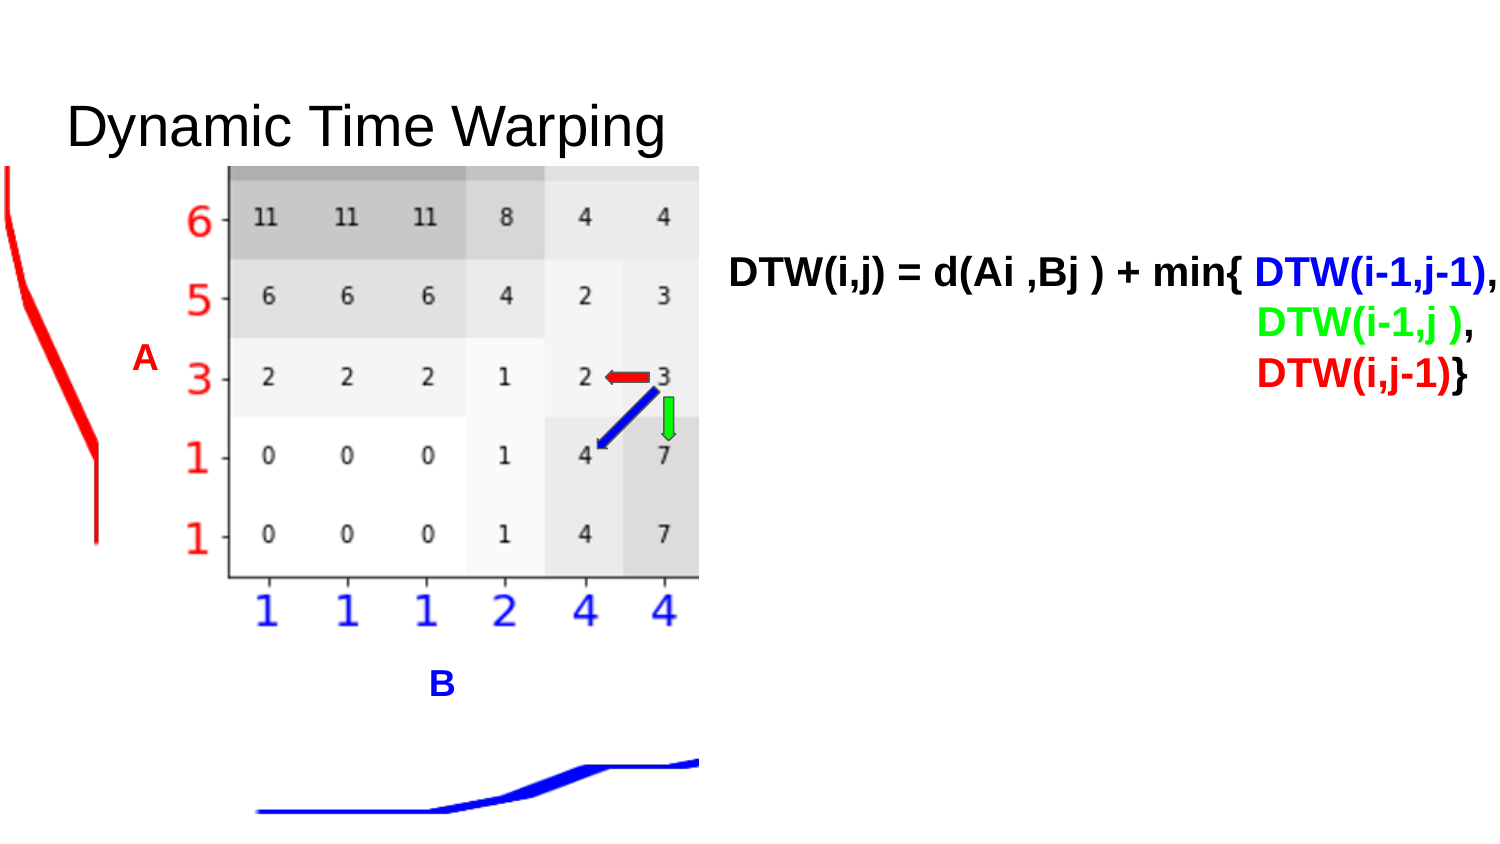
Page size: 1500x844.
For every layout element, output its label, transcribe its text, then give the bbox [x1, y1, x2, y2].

title Dynamic Time Warping [51, 72, 1449, 167]
picture [0, 166, 700, 820]
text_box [592, 370, 676, 454]
text_box DTW(i,j) = d(Ai ,Bj ) + min{ DTW(i-1,j-1), …………………………......…DTW(i-1,j ), ……………………....…..……DTW(i,j-1)} [713, 230, 1500, 700]
